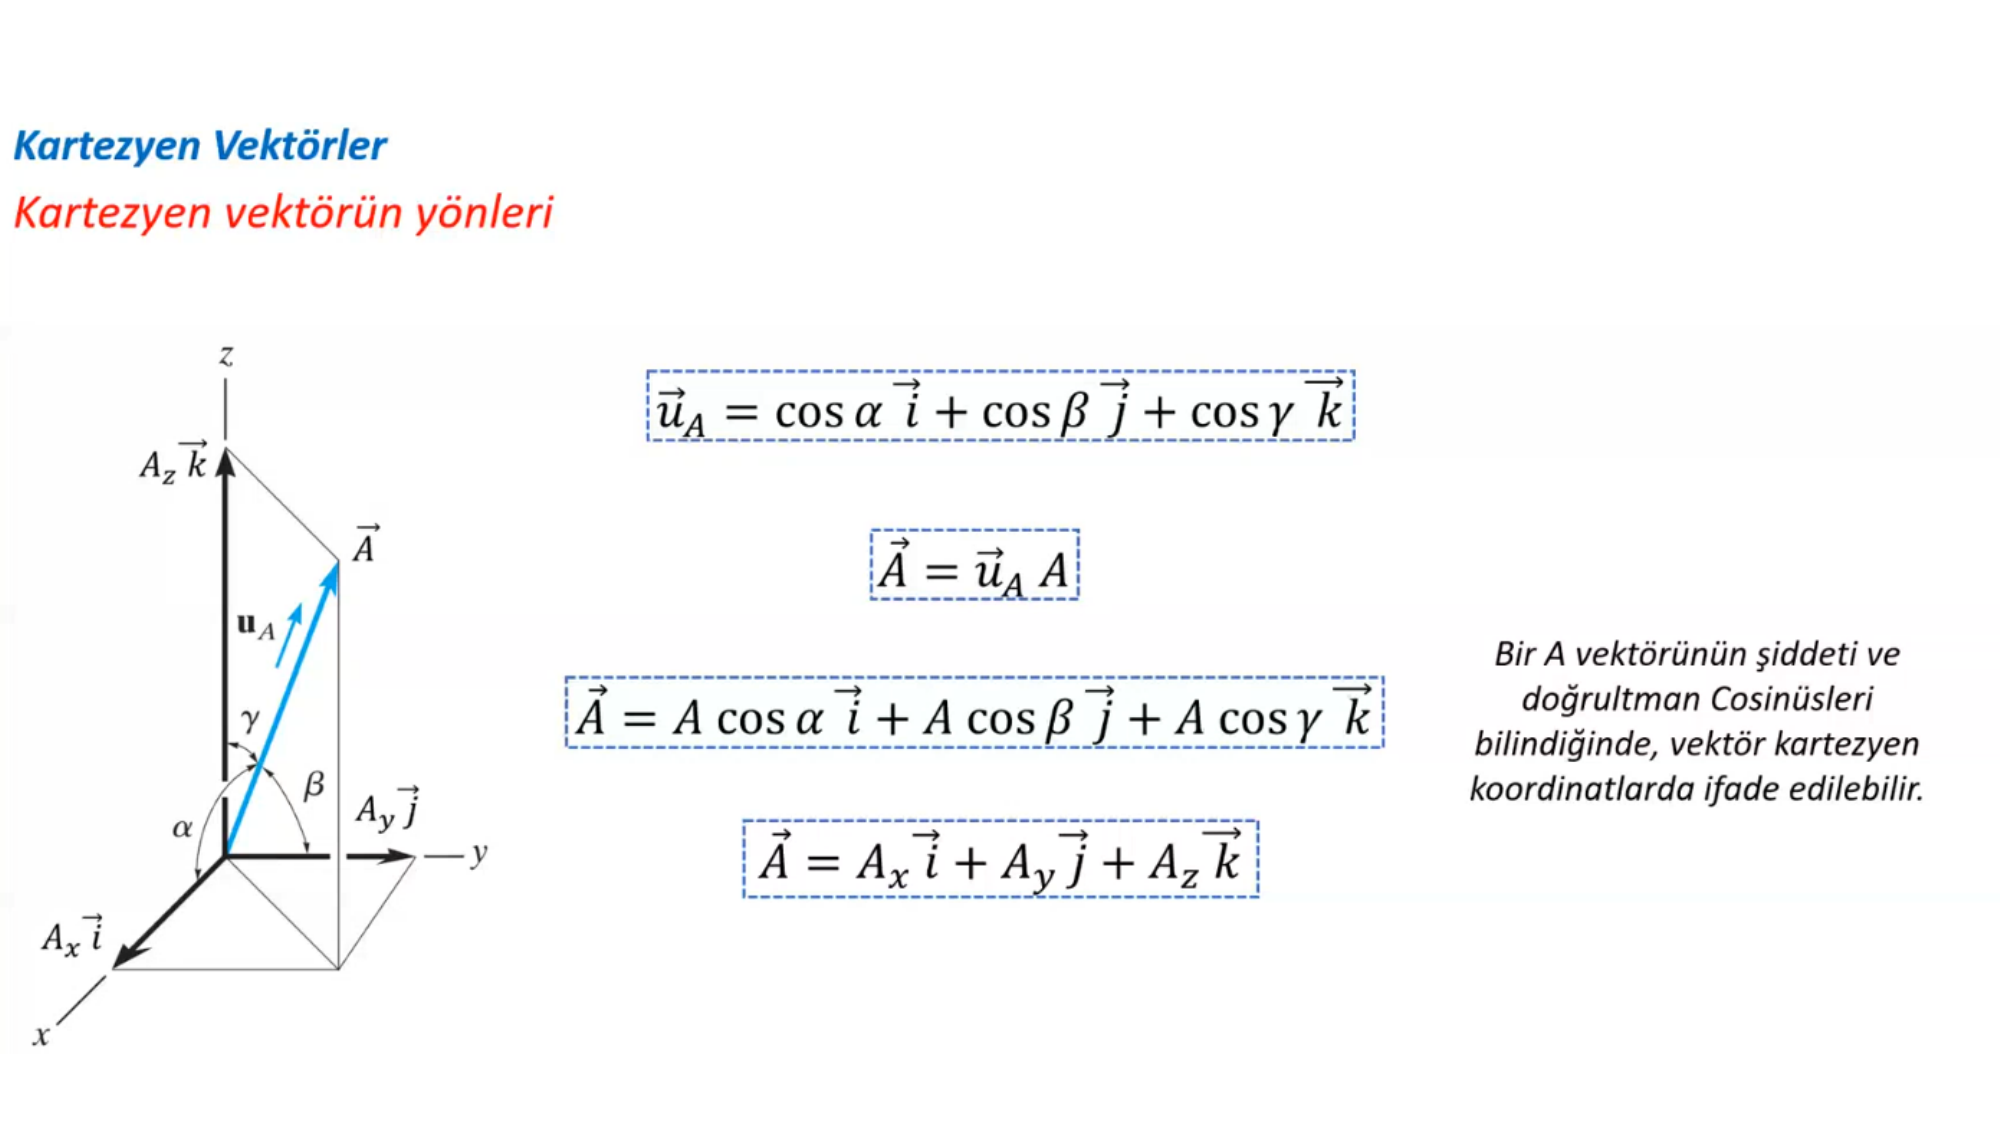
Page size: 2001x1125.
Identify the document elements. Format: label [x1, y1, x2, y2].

picture [0, 122, 2000, 1054]
